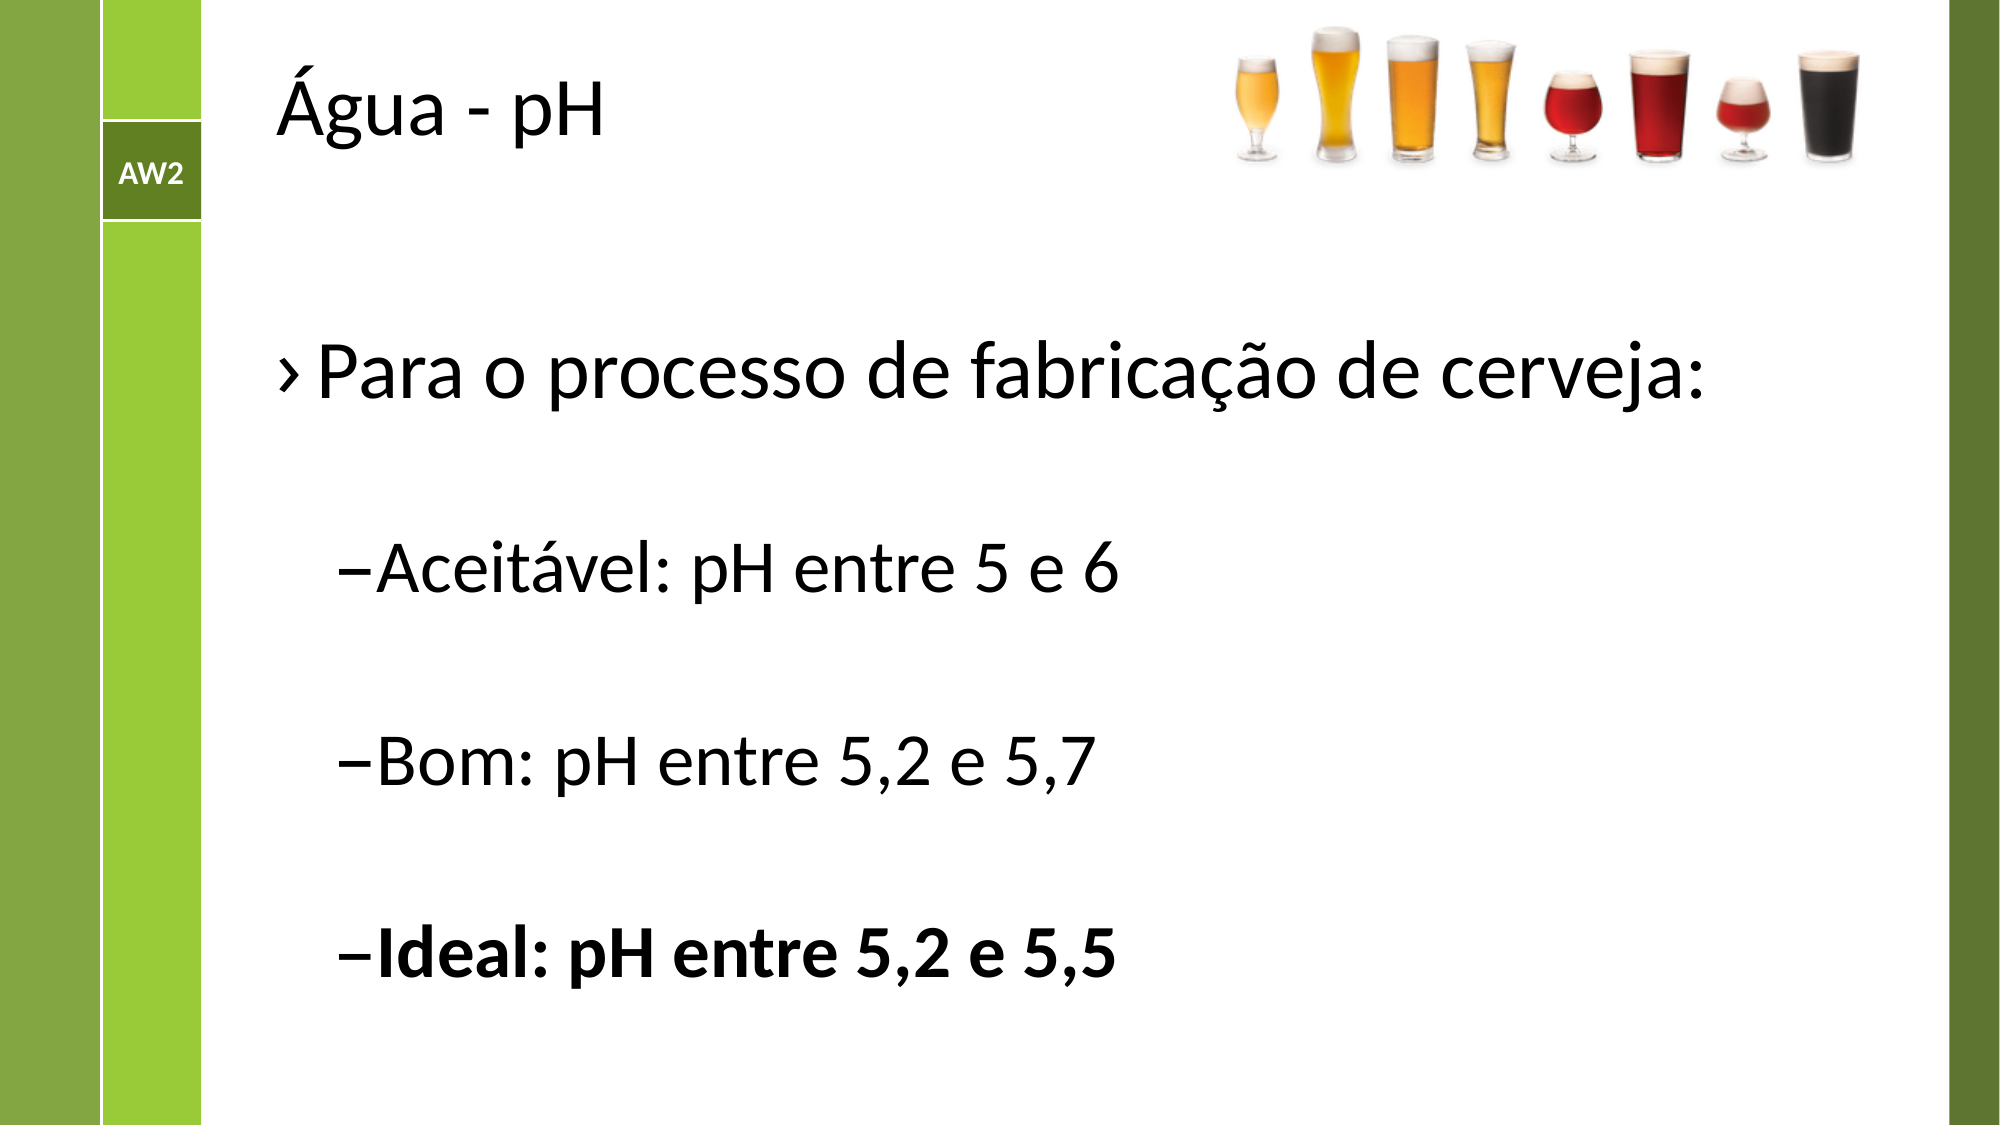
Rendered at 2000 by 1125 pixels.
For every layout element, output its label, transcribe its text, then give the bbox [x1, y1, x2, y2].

picture [1224, 19, 1869, 177]
title Água - pH [261, 29, 1867, 161]
list Para o processo de fabricação de cerveja: Aceitável: pH entre 5 e 6 Bom: pH entre 5,2 e 5,7 Ideal: pH entre 5,2 e 5,5 [261, 208, 1867, 1094]
